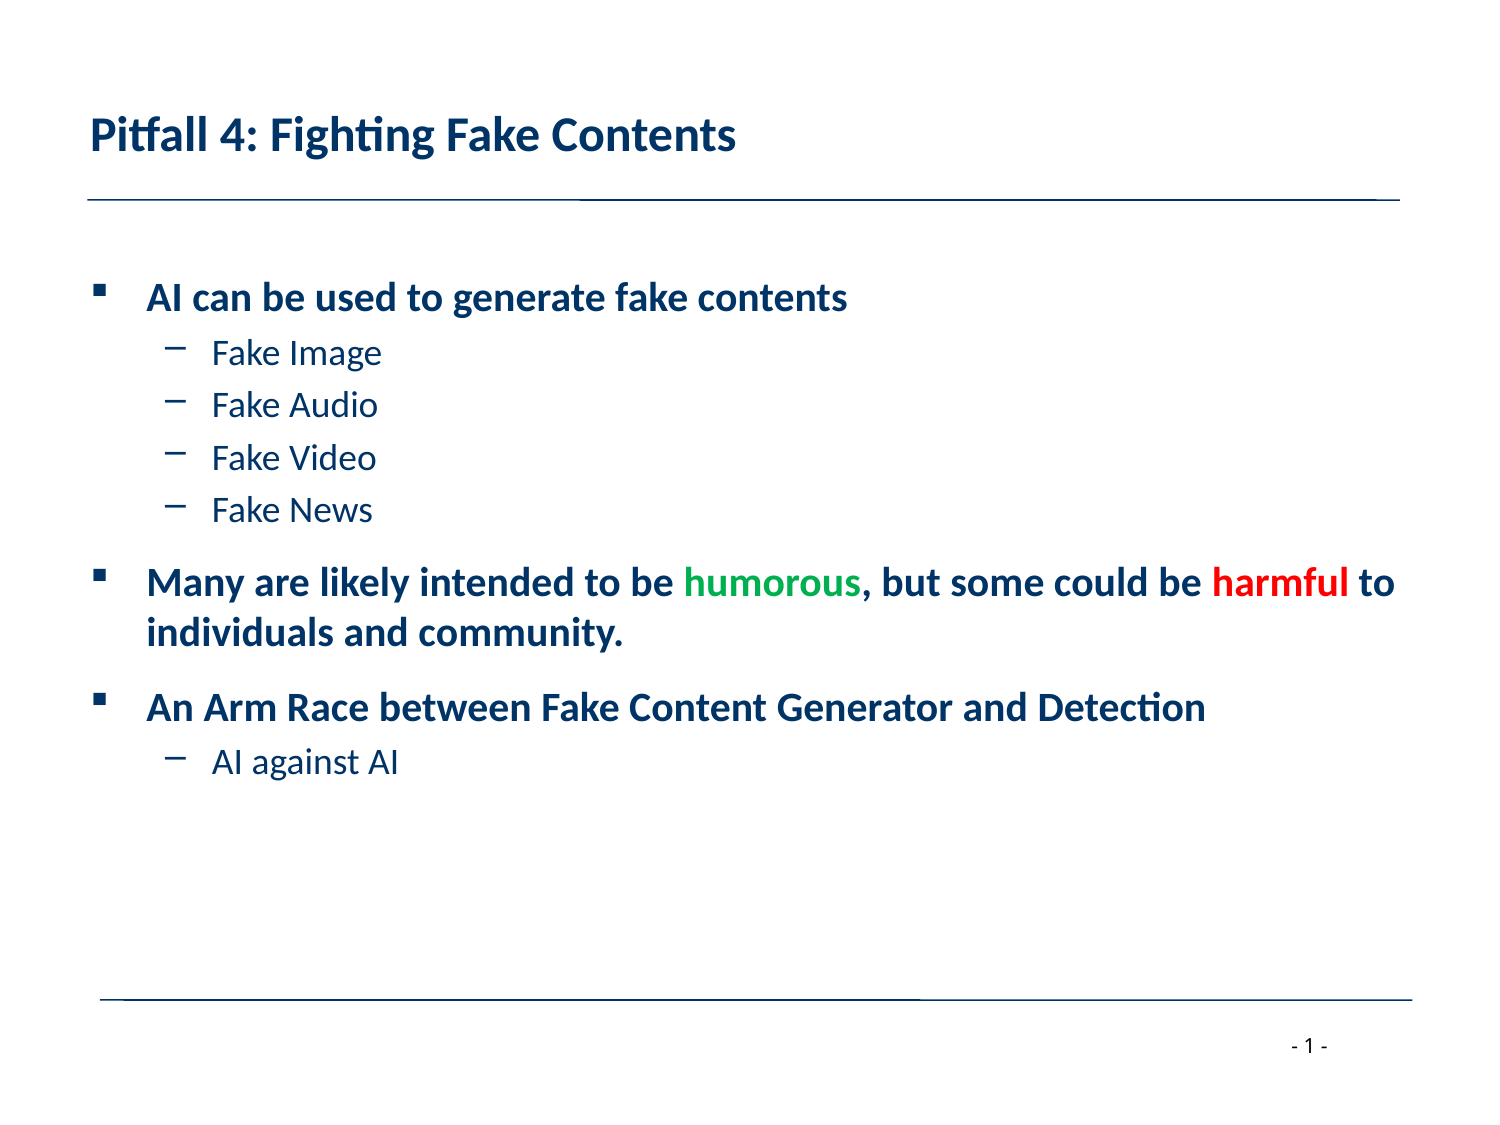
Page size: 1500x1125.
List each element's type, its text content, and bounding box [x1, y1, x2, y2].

title Pitfall 4: Fighting Fake Contents [75, 37, 1425, 225]
list AI can be used to generate fake contents Fake Image Fake Audio Fake Video Fake News Many are likely intended to be humorous, but some could be harmful to individuals and community. An Arm Race between Fake Content Generator and Detection AI against AI [75, 262, 1425, 1005]
